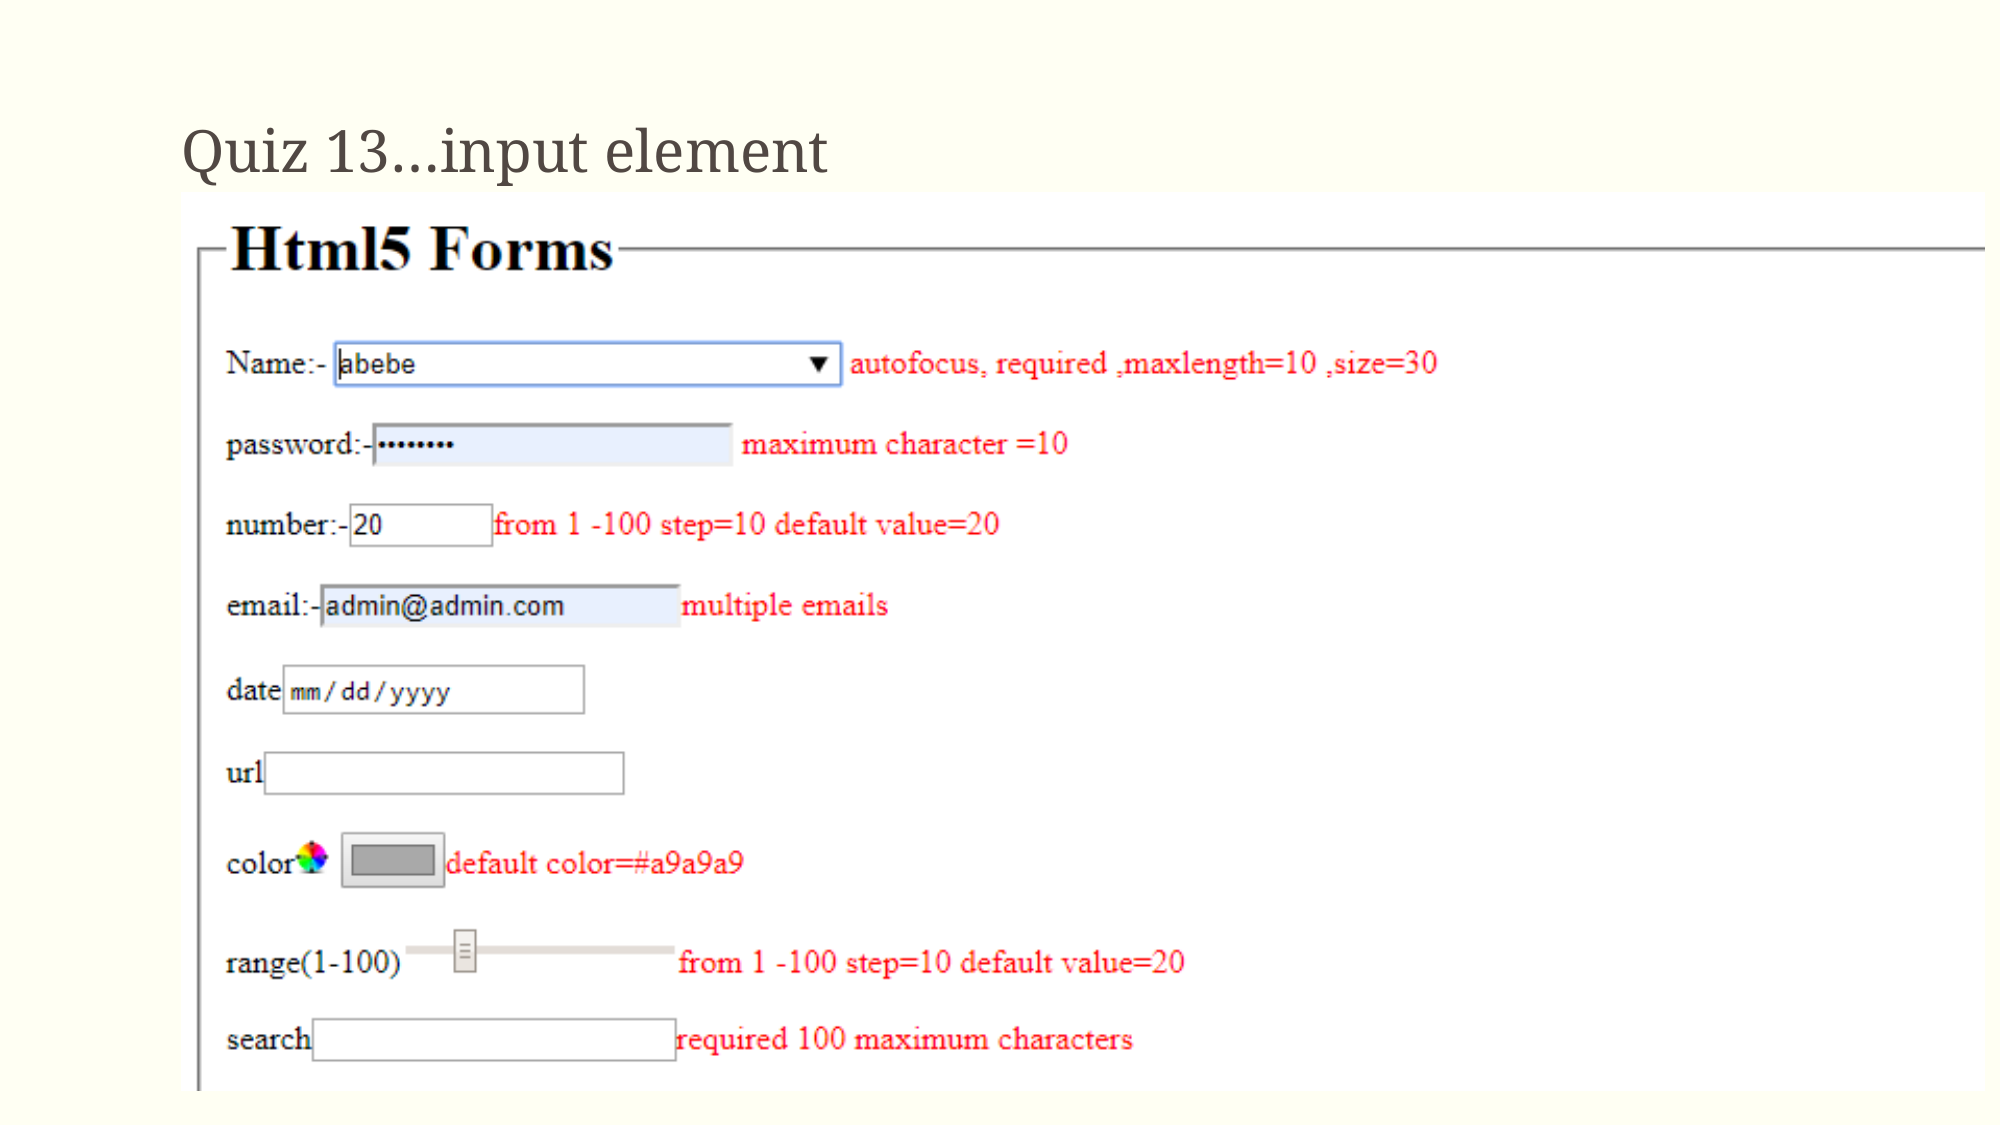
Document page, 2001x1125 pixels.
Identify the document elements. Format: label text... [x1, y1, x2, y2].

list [181, 192, 1985, 1091]
title Quiz 13…input element [181, 12, 1819, 191]
